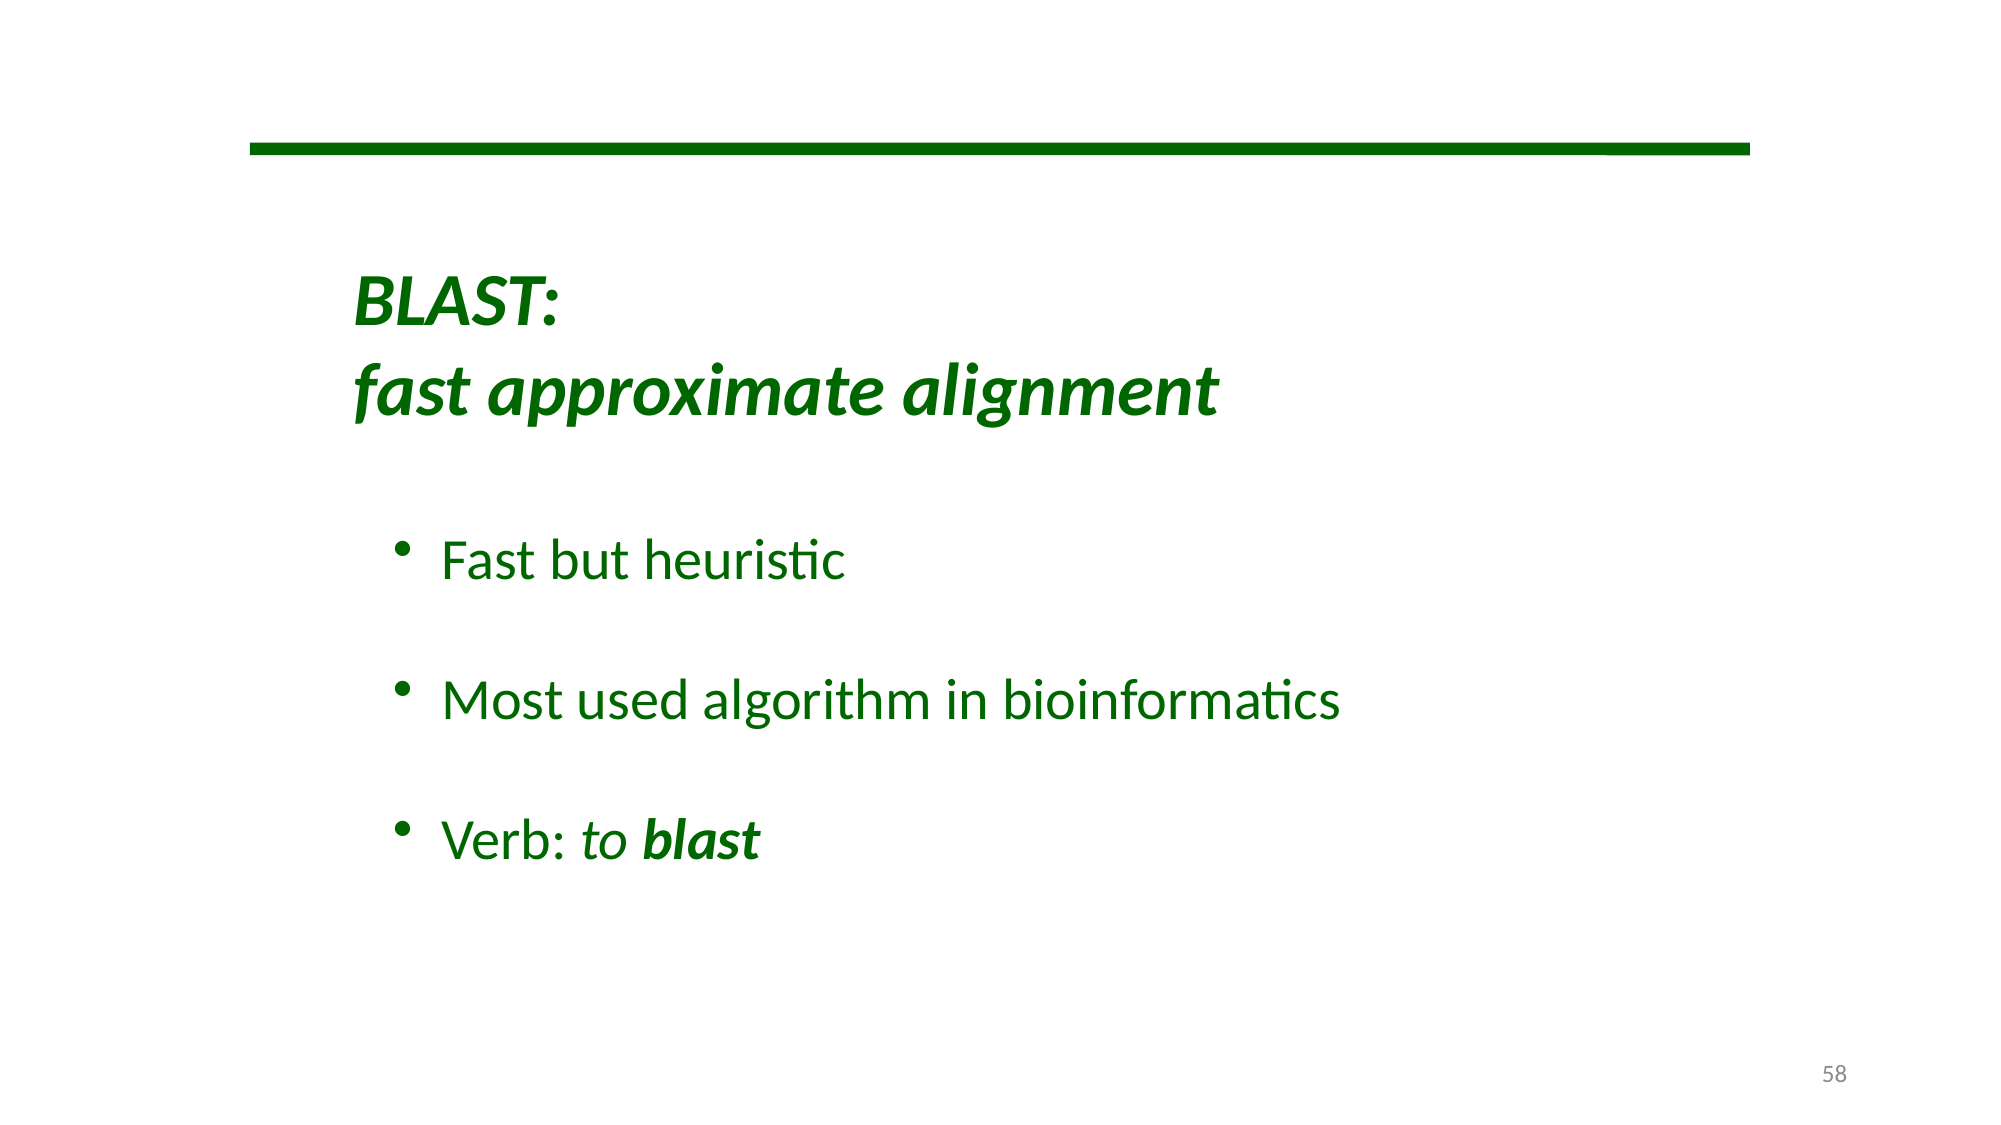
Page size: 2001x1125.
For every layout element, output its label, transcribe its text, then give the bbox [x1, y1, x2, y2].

text_box BLAST: fast approximate alignment Fast but heuristic Most used algorithm in bioinformatics Verb: to blast [338, 198, 1626, 966]
slide_number 58 [1412, 1042, 1863, 1103]
